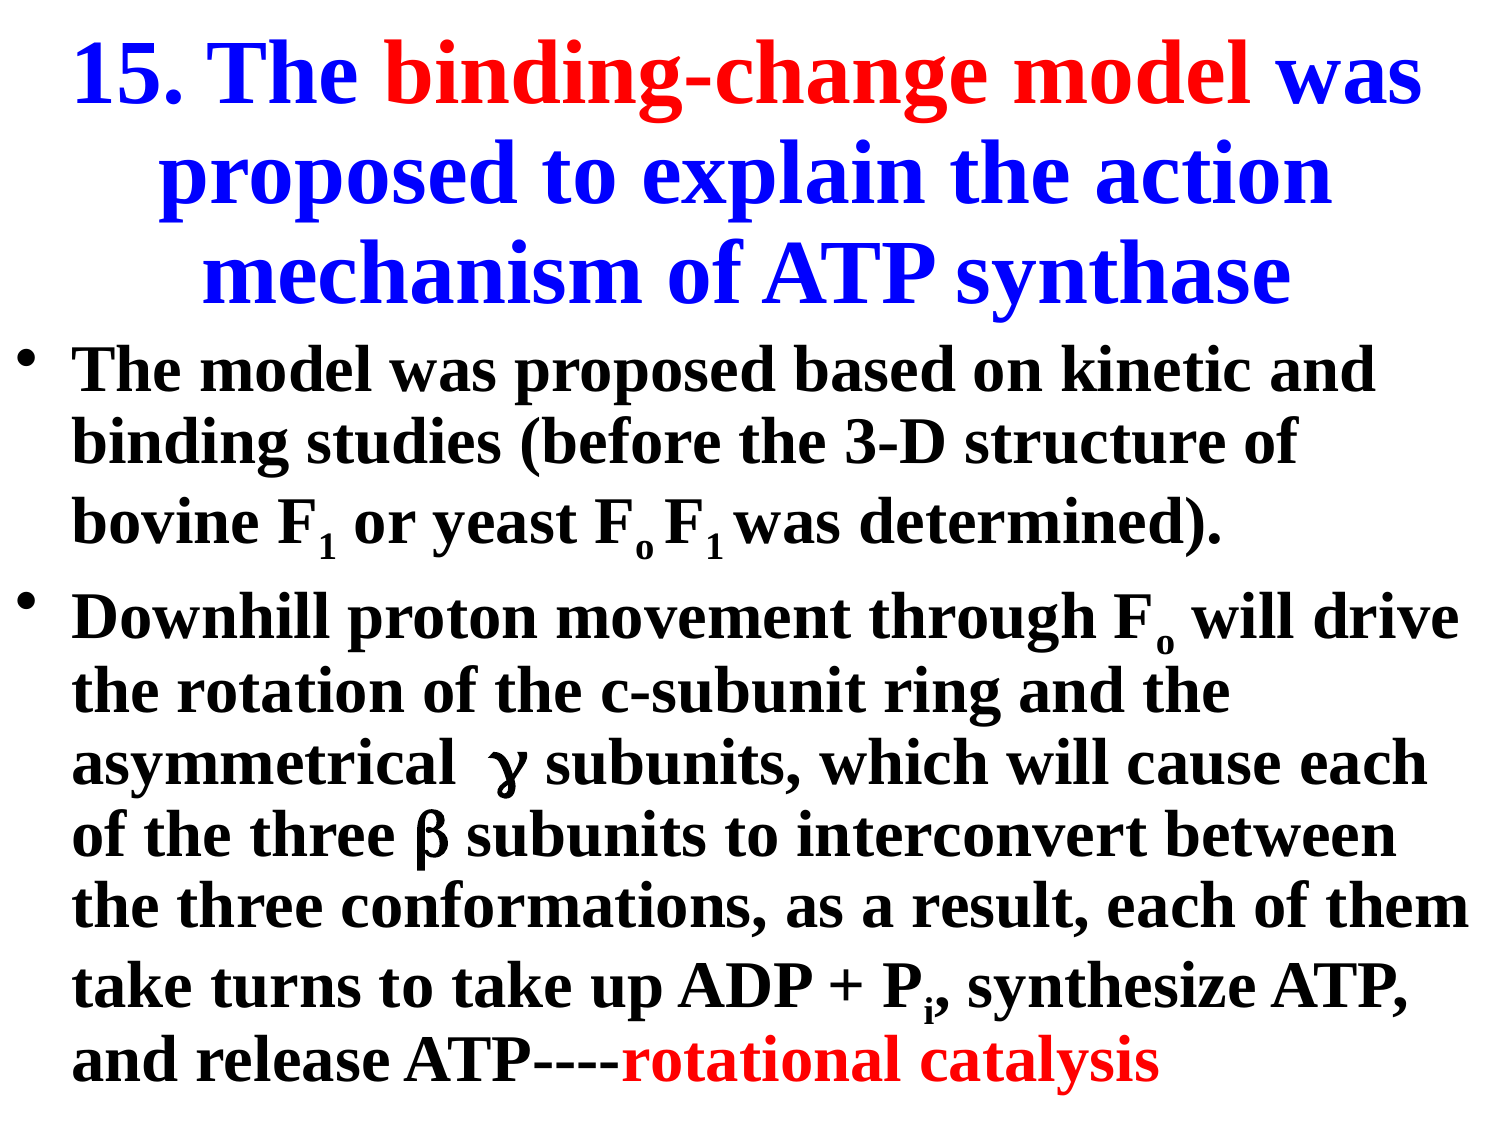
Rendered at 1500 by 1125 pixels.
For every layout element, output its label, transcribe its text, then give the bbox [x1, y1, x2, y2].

title 15. The binding-change model was proposed to explain the action mechanism of ATP synthase [0, 77, 1498, 266]
list The model was proposed based on kinetic and binding studies (before the 3-D structure of bovine F1 or yeast Fo F1 was determined). Downhill proton movement through Fo will drive the rotation of the c-subunit ring and the asymmetrical g subunits, which will cause each of the three b subunits to interconvert between the three conformations, as a result, each of them take turns to take up ADP + Pi, synthesize ATP, and release ATP----rotational catalysis [0, 326, 1500, 1125]
